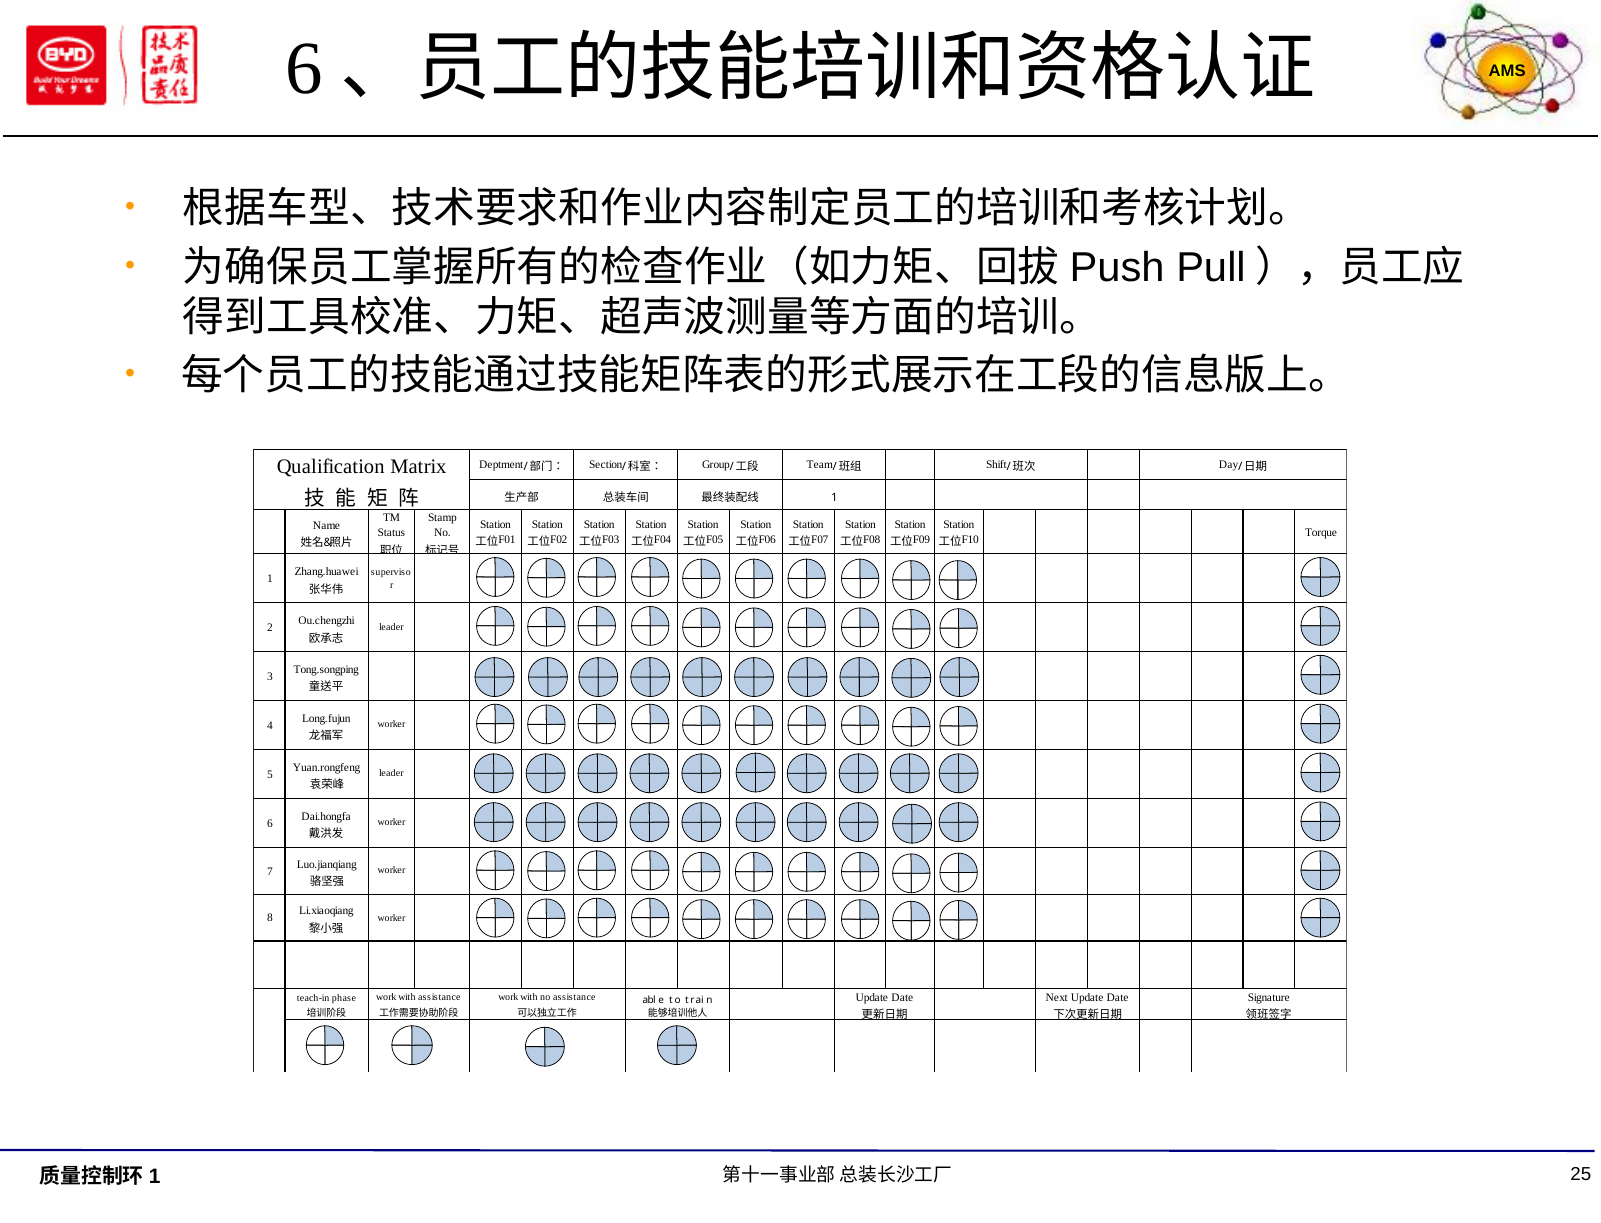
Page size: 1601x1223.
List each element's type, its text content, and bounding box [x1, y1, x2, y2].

picture [1412, 0, 1600, 129]
list 根据车型、技术要求和作业内容制定员工的培训和考核计划。 为确保员工掌握所有的检查作业（如力矩、回拔Push Pull），员工应得到工具校准、力矩、超声波测量等方面的培训。 每个员工的技能通过技能矩阵表的形式展示在工段的信息版上。 [110, 173, 1491, 995]
picture [25, 10, 199, 118]
title 6、员工的技能培训和资格认证 [110, 11, 1491, 137]
picture [253, 448, 1348, 1073]
